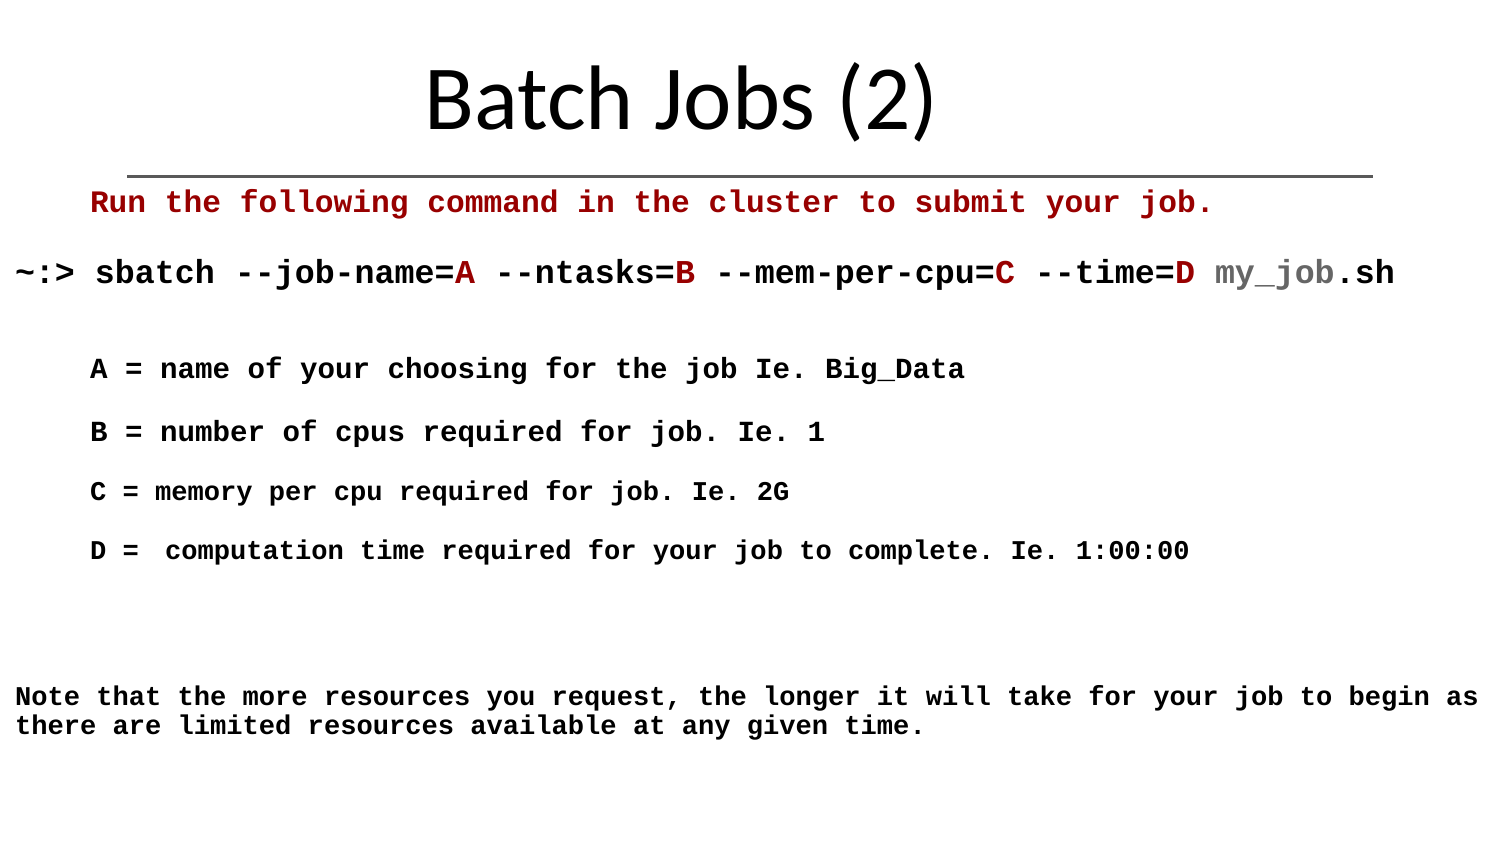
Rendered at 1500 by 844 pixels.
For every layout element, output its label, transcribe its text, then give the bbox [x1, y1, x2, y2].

title Batch Jobs (2) [409, 24, 1183, 156]
text_box Run the following command in the cluster to submit your job. ~:> sbatch --job-name=A --ntasks=B --mem-per-cpu=C --time=D my_job.sh A = name of your choosing for the job Ie. Big_Data B = number of cpus required for job. Ie. 1 C = memory per cpu required for job. Ie. 2G D = computation time required for your job to complete. Ie. 1:00:00 Note that the more resources you request, the longer it will take for your job to begin as there are limited resources available at any given time. [0, 170, 1500, 828]
